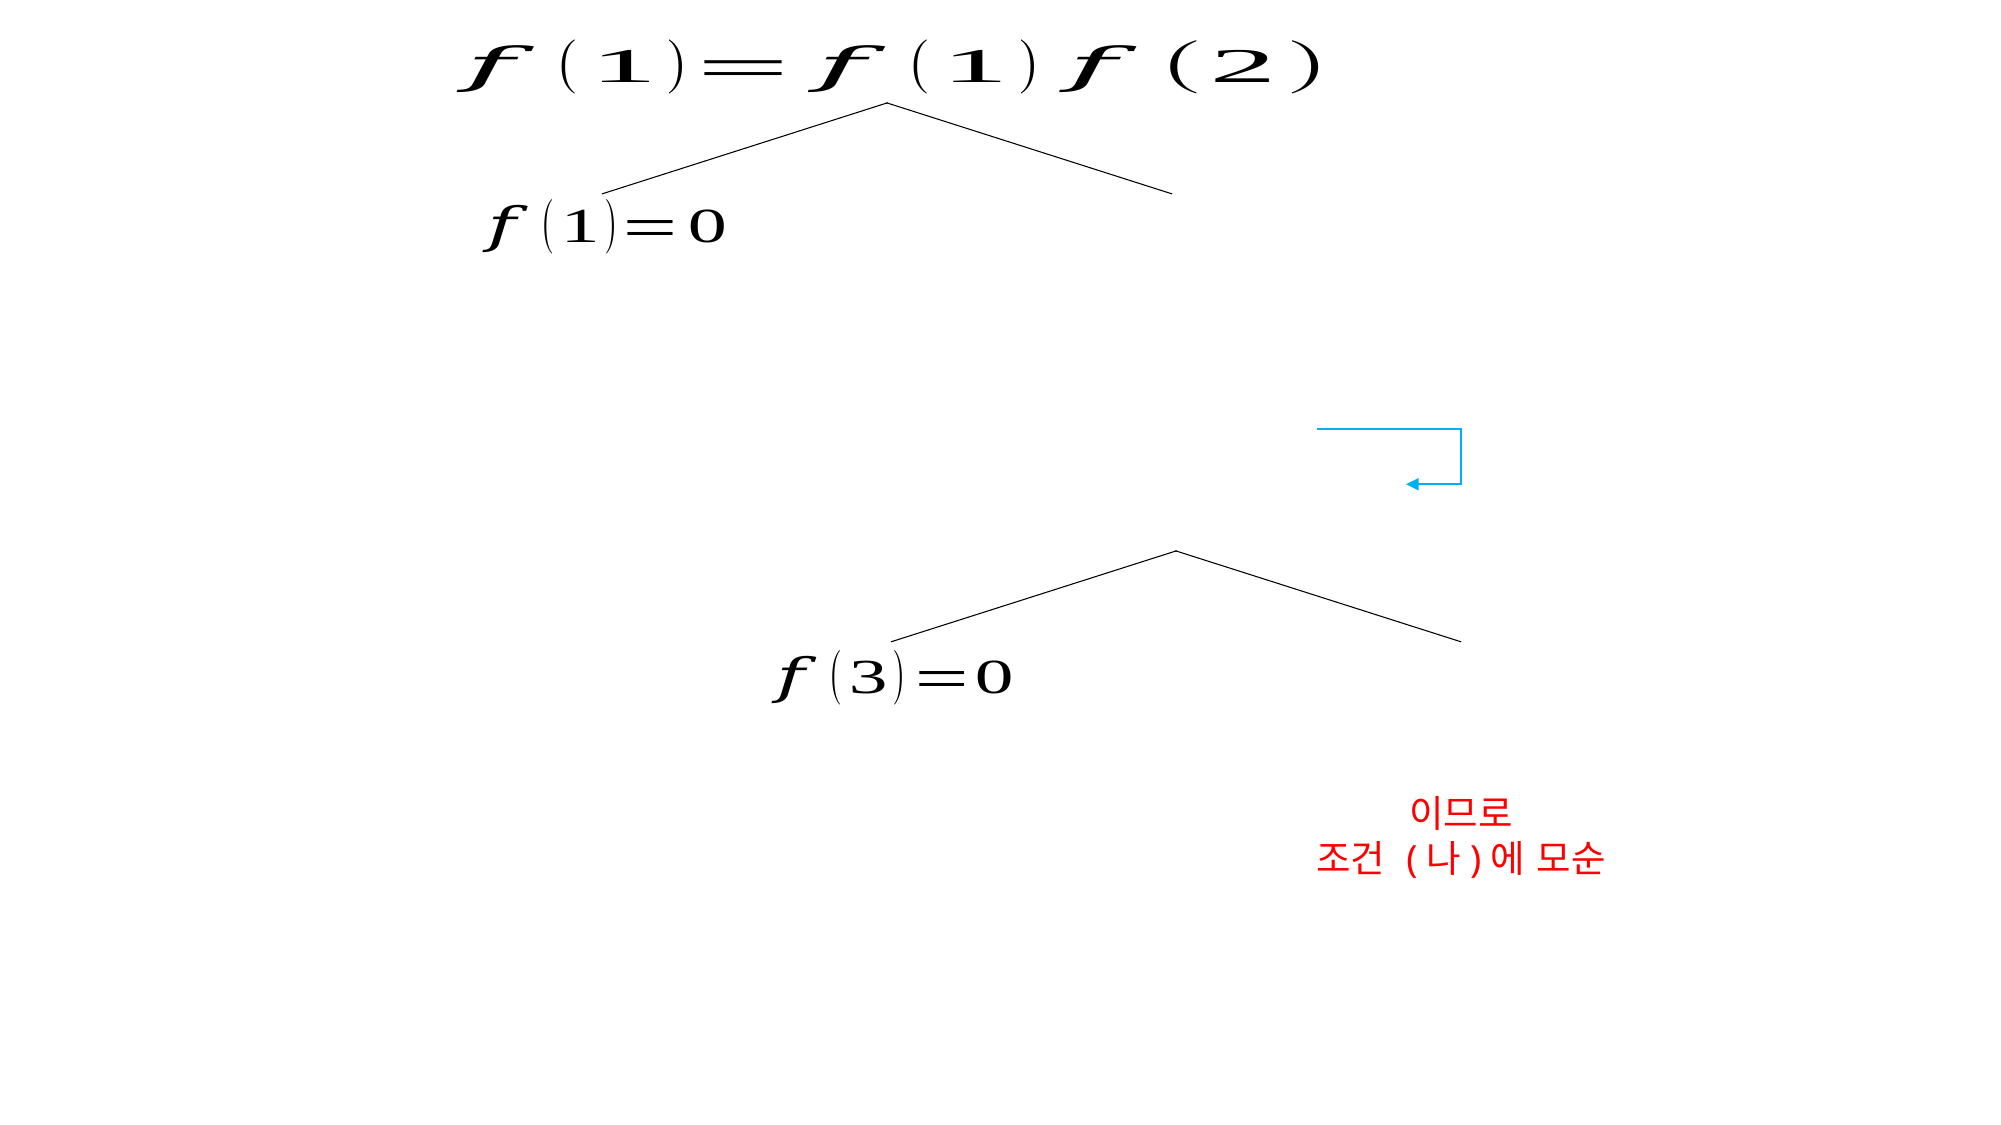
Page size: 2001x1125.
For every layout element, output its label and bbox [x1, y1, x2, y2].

text_box [890, 550, 1175, 642]
text_box [601, 102, 886, 194]
text_box [886, 102, 1173, 194]
text_box [1175, 550, 1462, 642]
text_box [1317, 428, 1462, 491]
